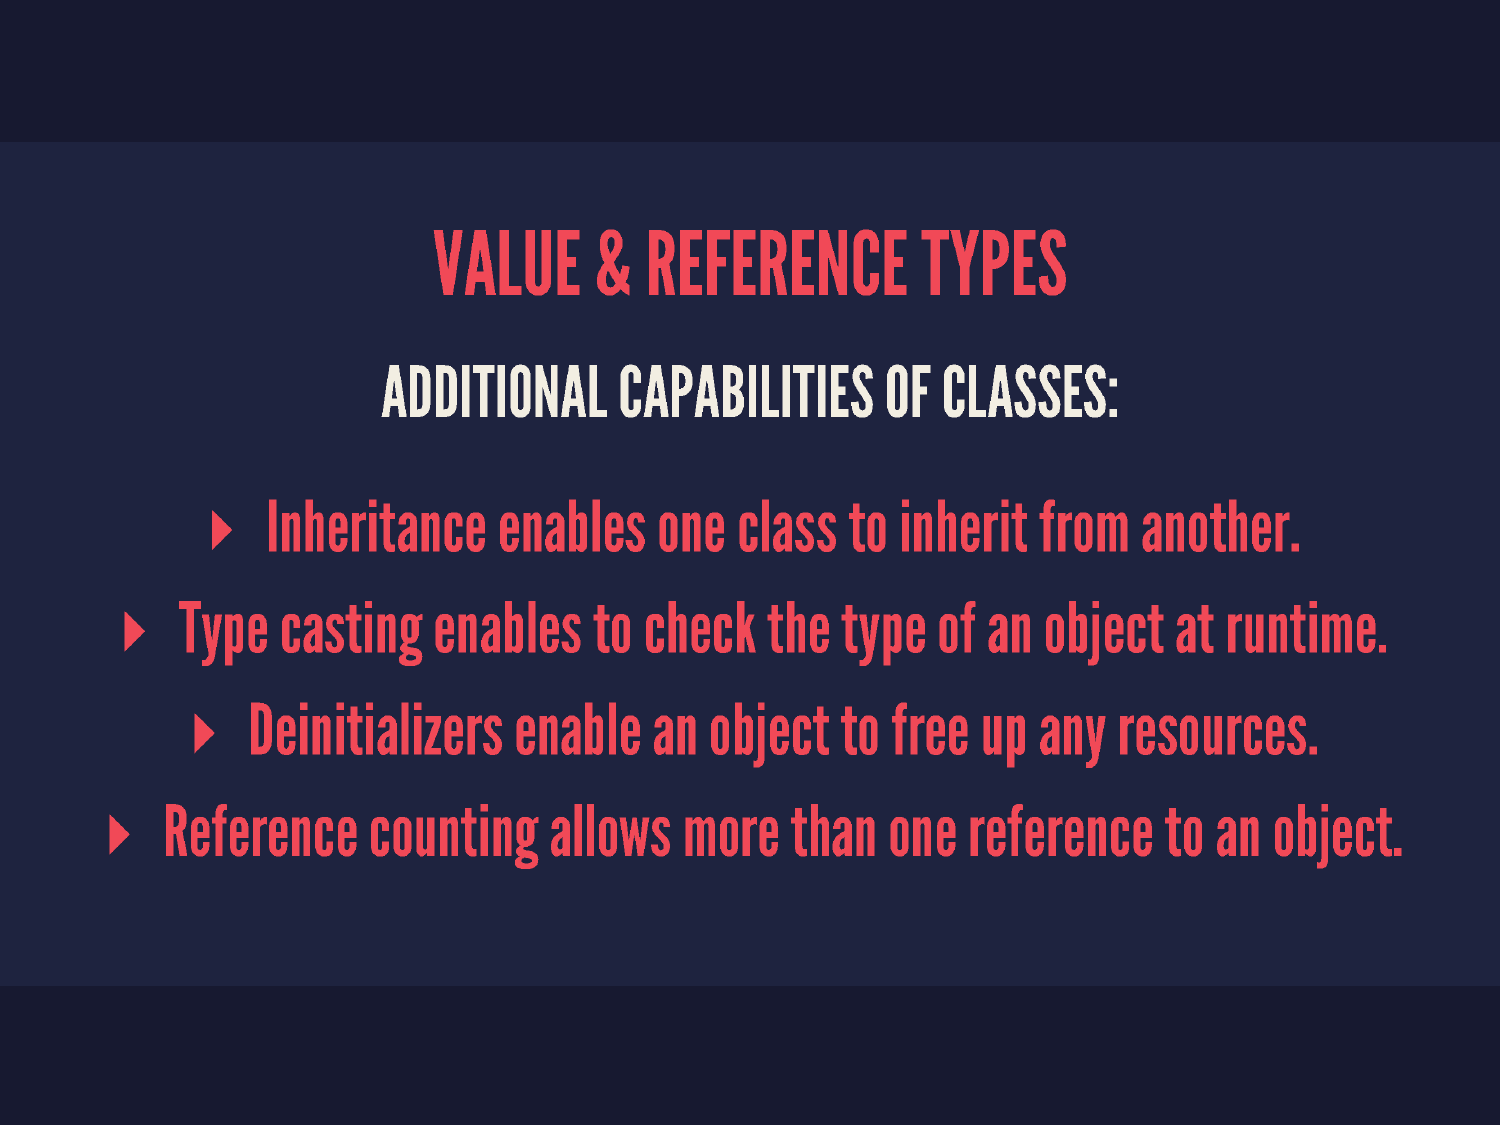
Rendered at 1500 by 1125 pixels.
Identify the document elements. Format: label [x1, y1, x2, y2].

picture [0, 141, 1500, 987]
